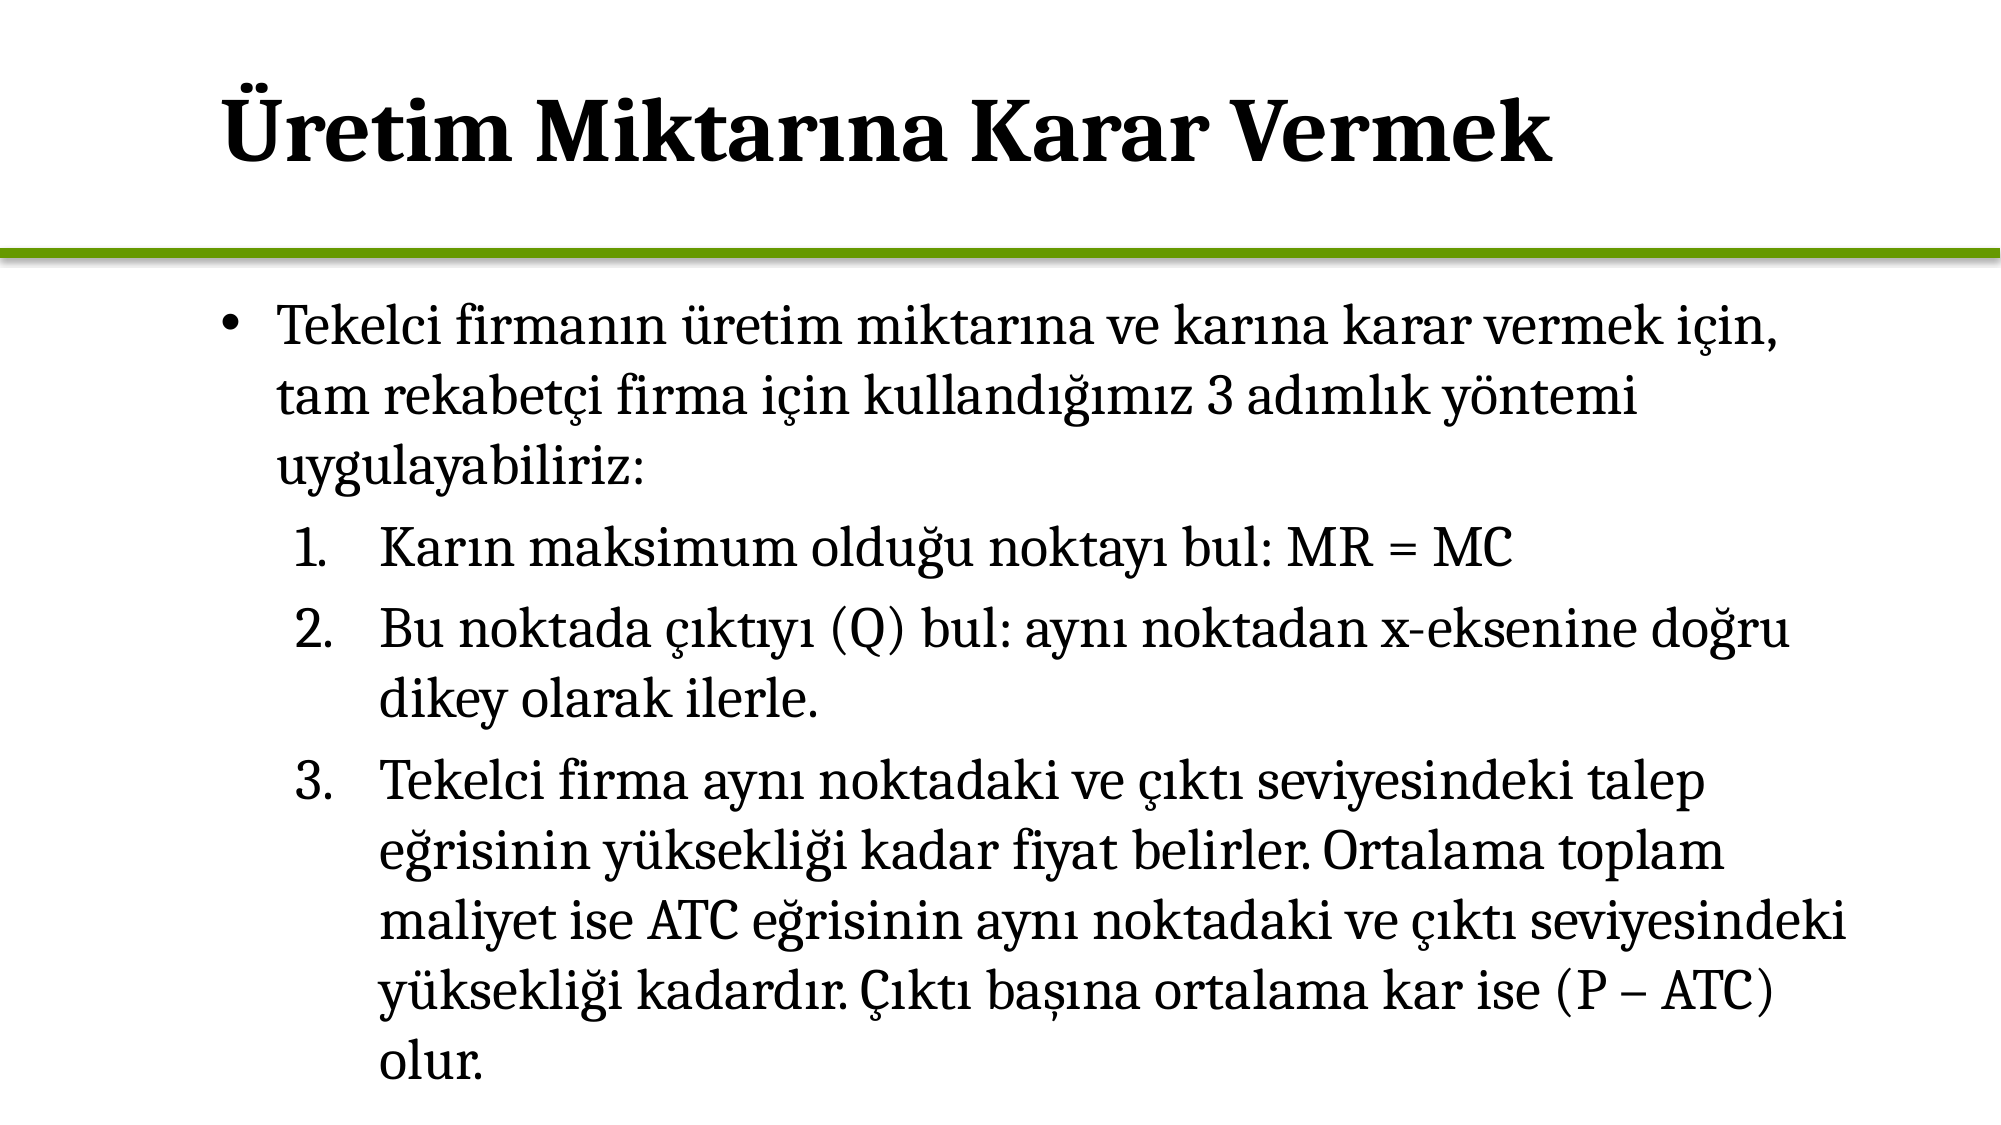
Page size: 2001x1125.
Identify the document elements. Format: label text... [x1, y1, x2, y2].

list Tekelci firmanın üretim miktarına ve karına karar vermek için, tam rekabetçi firma için kullandığımız 3 adımlık yöntemi uygulayabiliriz: Karın maksimum olduğu noktayı bul: MR = MC Bu noktada çıktıyı (Q) bul: aynı noktadan x-eksenine doğru dikey olarak ilerle. Tekelci firma aynı noktadaki ve çıktı seviyesindeki talep eğrisinin yüksekliği kadar fiyat belirler. Ortalama toplam maliyet ise ATC eğrisinin aynı noktadaki ve çıktı seviyesindeki yüksekliği kadardır. Çıktı başına ortalama kar ise (P – ATC) olur. [205, 278, 1874, 1082]
title Üretim Miktarına Karar Vermek [205, 0, 1795, 251]
